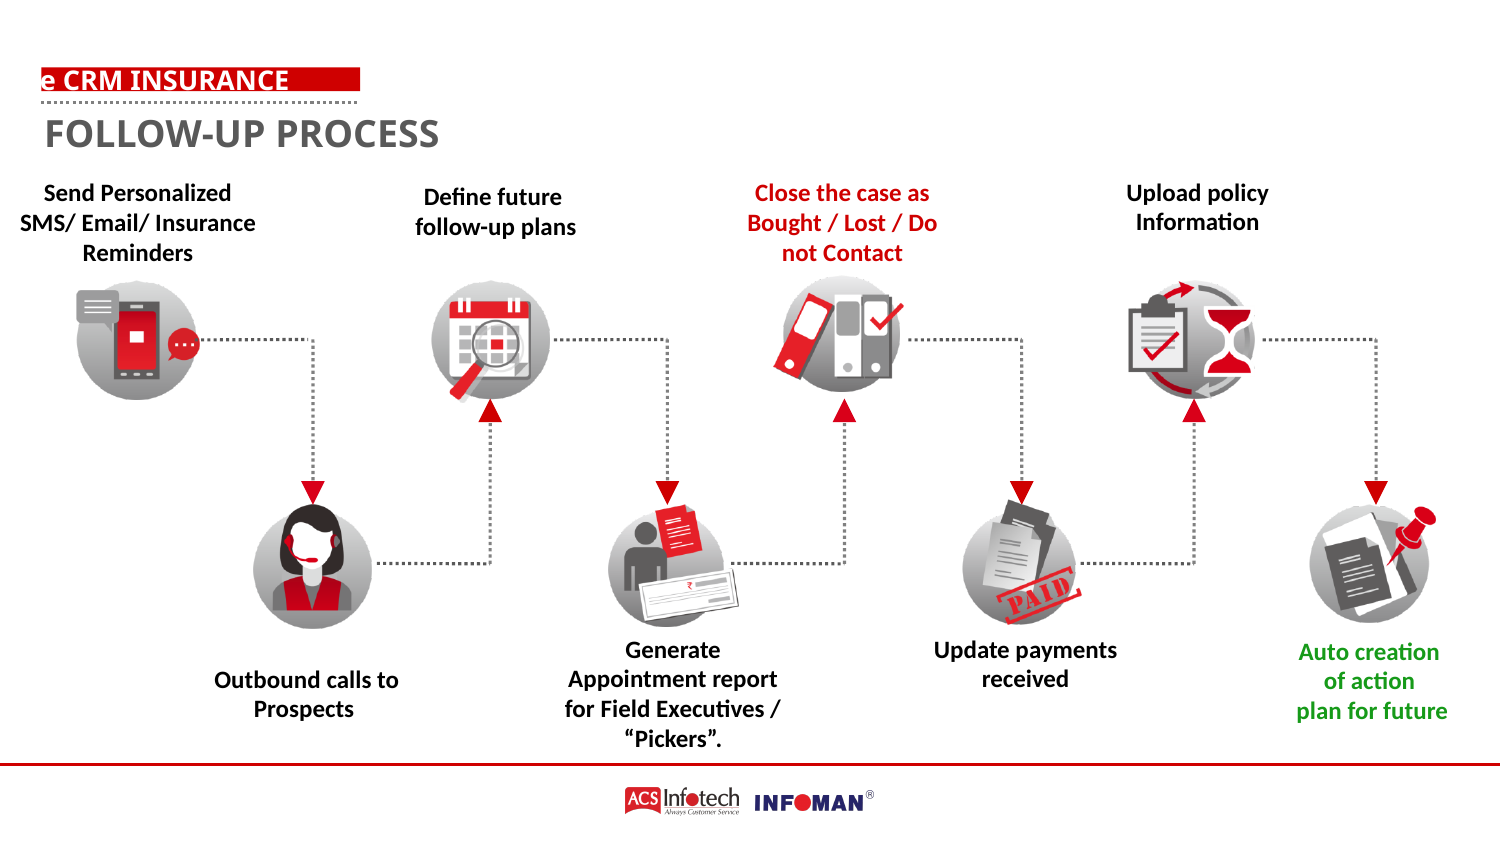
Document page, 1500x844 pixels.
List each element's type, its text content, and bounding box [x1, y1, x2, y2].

picture [253, 504, 373, 629]
text_box [305, 65, 362, 93]
text_box e CRM INSURANCE [25, 55, 305, 103]
text_box FOLLOW-UP PROCESS [29, 102, 1424, 163]
picture [1309, 504, 1436, 624]
text_box [1008, 479, 1036, 497]
picture [755, 789, 875, 811]
text_box Generate Appointment report for Field Executives / “Pickers”. [549, 625, 798, 761]
text_box Update payments received [889, 625, 1162, 701]
picture [1127, 280, 1255, 399]
text_box Upload policy Information [1091, 168, 1305, 244]
text_box [830, 401, 859, 425]
text_box [476, 410, 504, 425]
picture [76, 280, 200, 400]
picture [773, 274, 904, 392]
text_box Send Personalized SMS/ Email/ Insurance Reminders [0, 169, 277, 275]
picture [607, 504, 739, 627]
text_box [653, 479, 682, 503]
picture [625, 787, 739, 816]
text_box Define future follow-up plans [395, 173, 597, 248]
text_box [1180, 407, 1208, 425]
picture [962, 499, 1083, 626]
text_box [1362, 479, 1390, 503]
picture [430, 280, 550, 403]
text_box Outbound calls to Prospects [194, 625, 420, 731]
text_box [299, 479, 327, 503]
text_box Close the case as Bought / Lost / Do not Contact [712, 169, 973, 274]
text_box Auto creation of action plan for future [1254, 627, 1491, 733]
